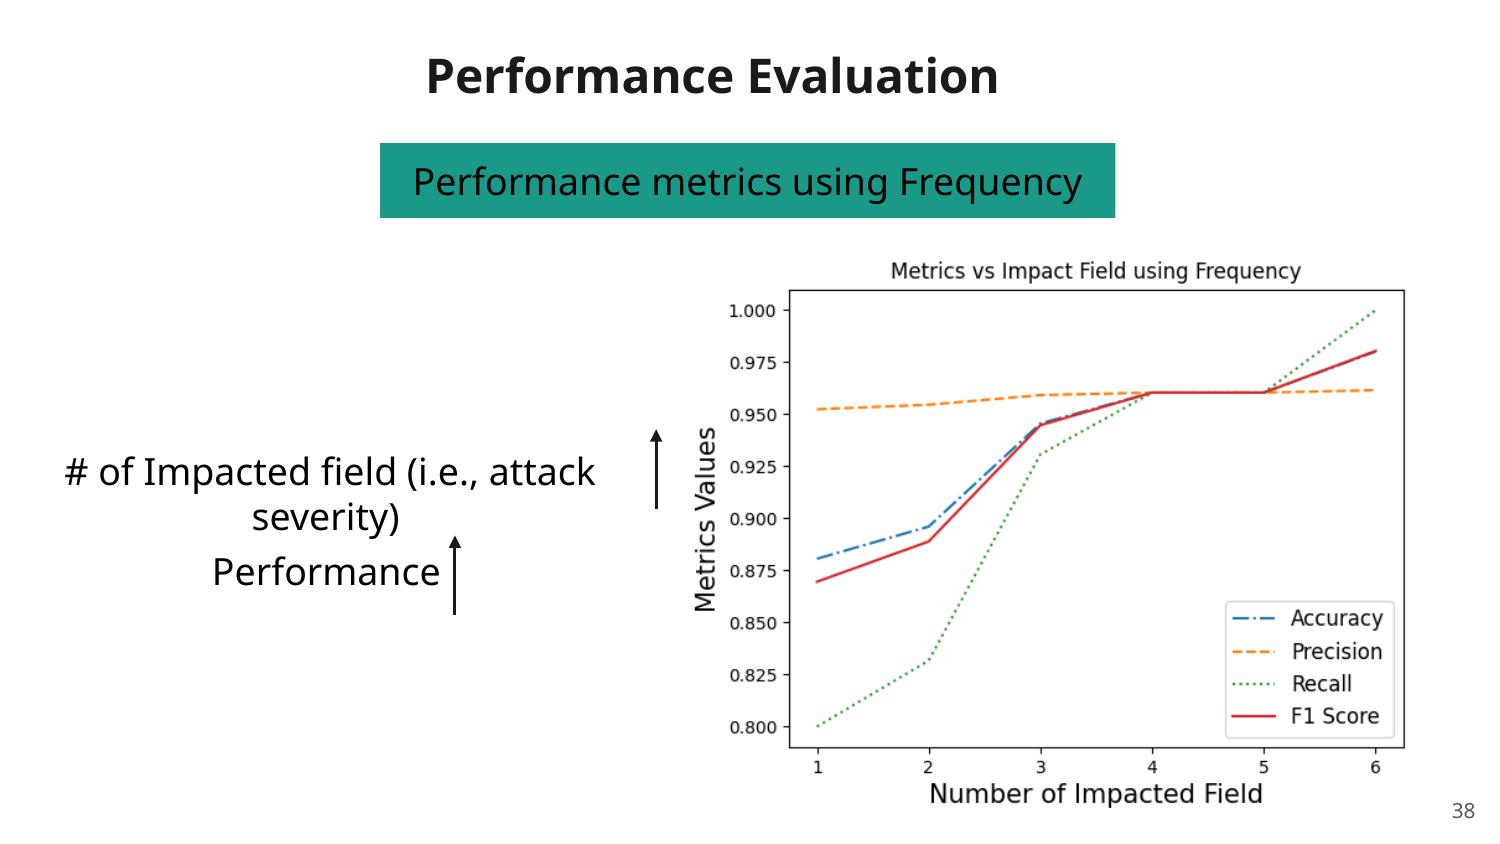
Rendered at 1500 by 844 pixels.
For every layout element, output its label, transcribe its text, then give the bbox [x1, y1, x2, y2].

text_box Performance metrics using Frequency [380, 143, 1116, 218]
picture [690, 218, 1483, 813]
text_box Performance [161, 532, 492, 608]
title Performance Evaluation [204, 31, 1310, 119]
text_box # of Impacted field (i.e., attack severity) [0, 433, 685, 554]
slide_number 38 [1400, 779, 1491, 844]
